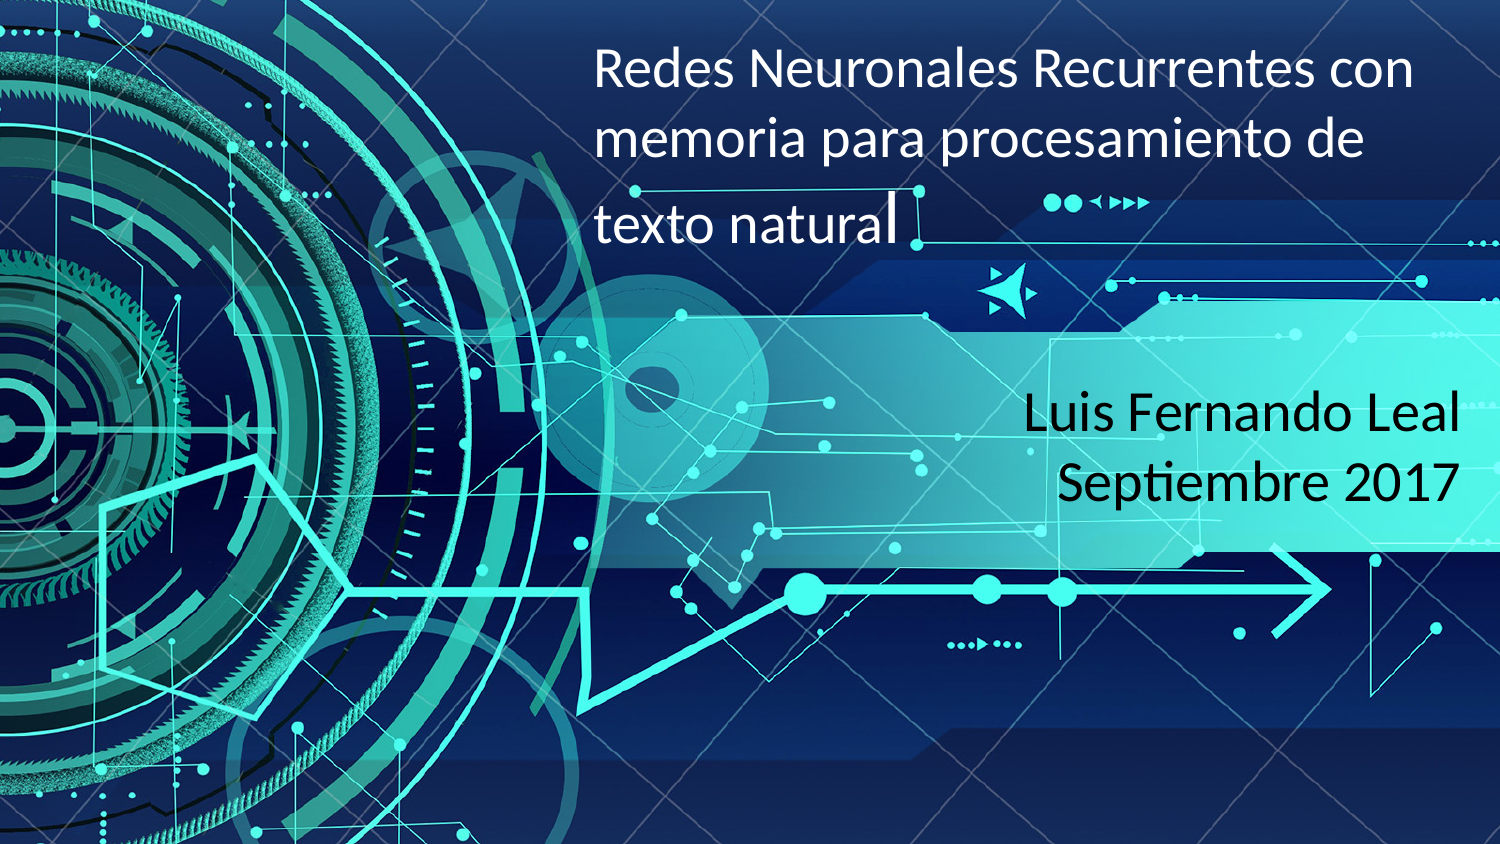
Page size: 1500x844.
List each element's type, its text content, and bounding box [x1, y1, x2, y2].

picture [0, 0, 1500, 844]
text_box Redes Neuronales Recurrentes con memoria para procesamiento de texto natural [578, 118, 1453, 260]
text_box Luis Fernando Leal Septiembre 2017 [543, 366, 1477, 547]
